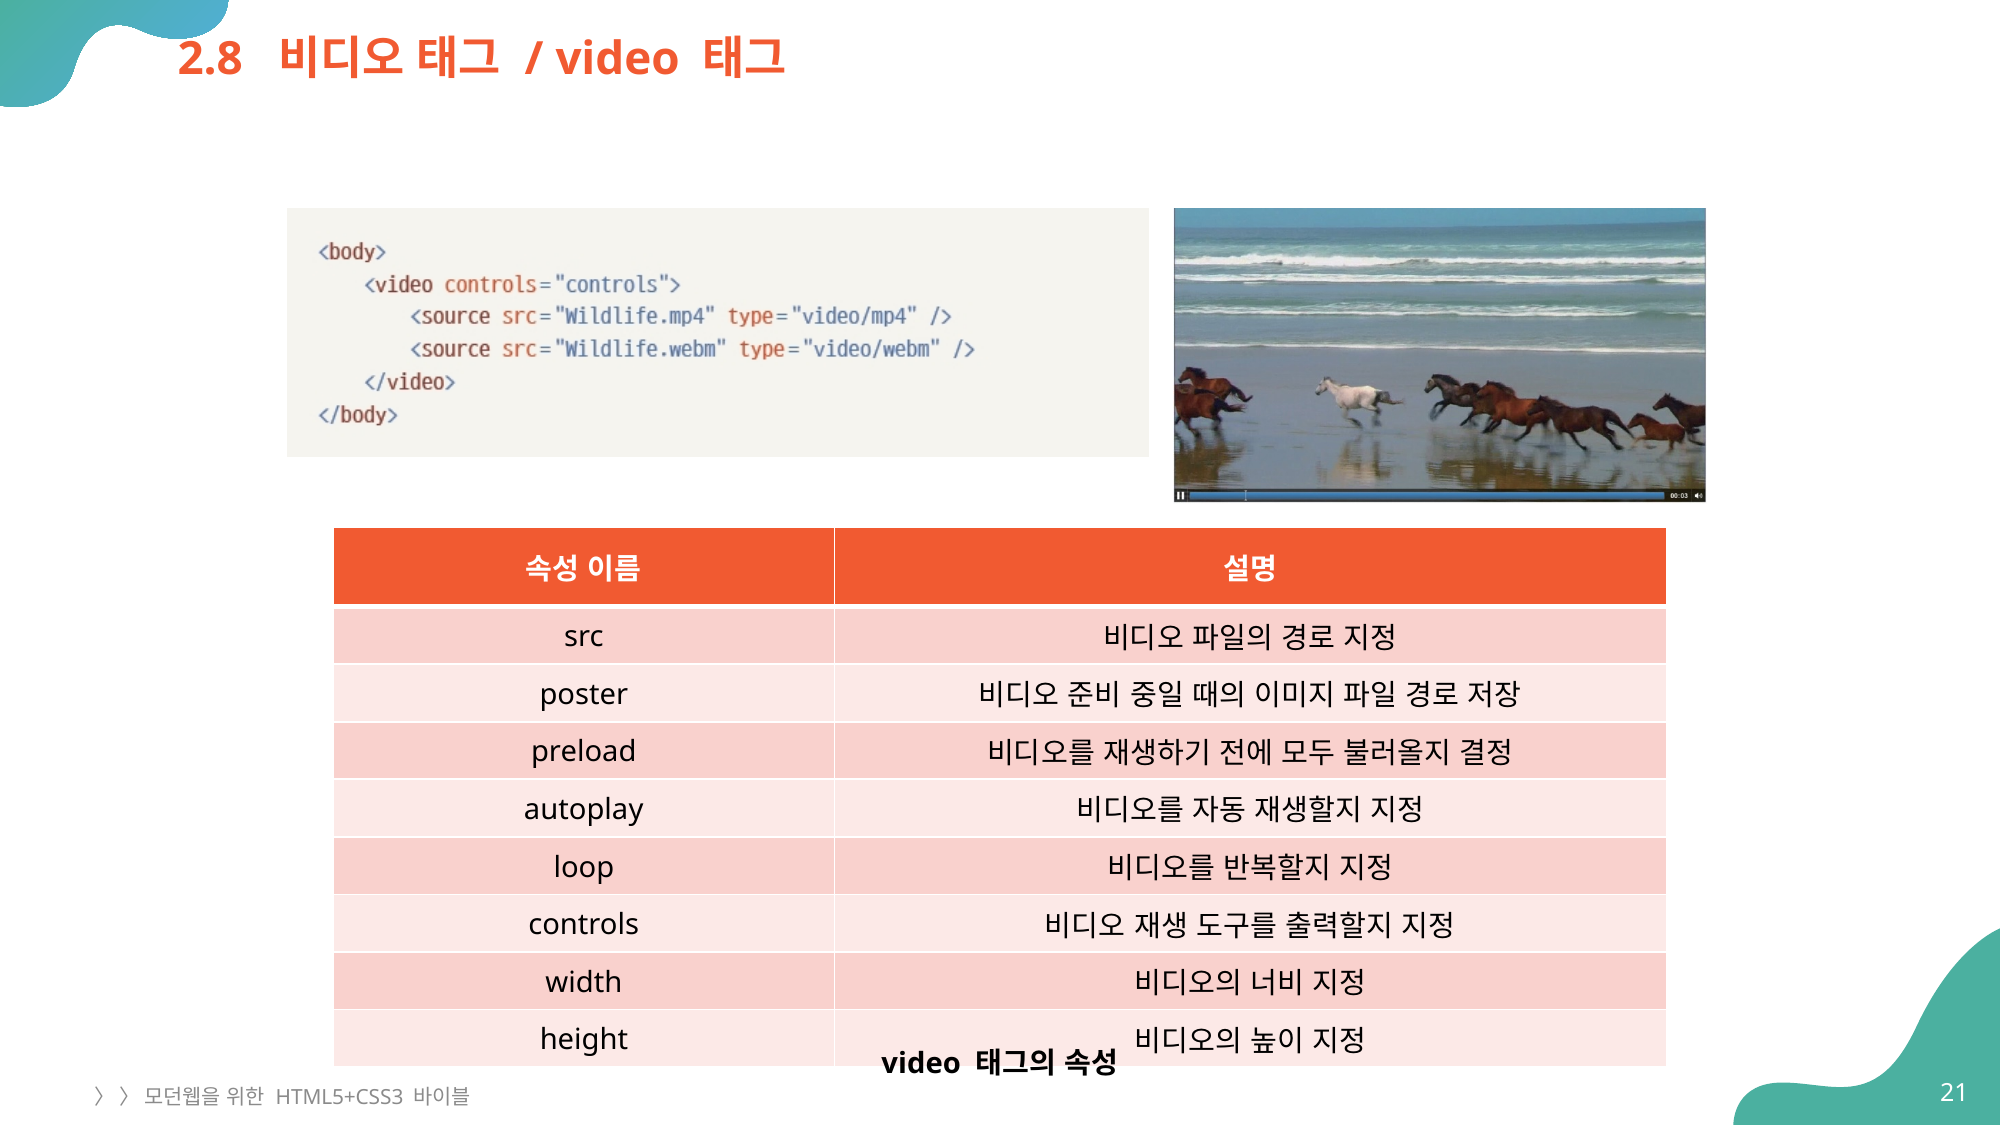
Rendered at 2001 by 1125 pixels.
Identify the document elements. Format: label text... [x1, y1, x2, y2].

table_cell 비디오 재생 도구를 출력할지 지정 [835, 895, 1666, 951]
text_box video 태그의 속성 [866, 1037, 1134, 1088]
footer 〉 〉 모던웹을 위한 HTML5+CSS3 바이블 [79, 1078, 755, 1114]
picture [287, 208, 1149, 457]
picture [1173, 208, 1707, 504]
table_cell autoplay [334, 780, 834, 836]
table_cell poster [334, 665, 834, 721]
table_cell preload [334, 723, 834, 778]
table_cell 비디오 파일의 경로 지정 [835, 609, 1666, 663]
table_cell 비디오를 재생하기 전에 모두 불러올지 결정 [835, 723, 1666, 778]
table_cell 비디오의 높이 지정 [835, 1010, 1666, 1066]
table_cell 비디오의 너비 지정 [835, 953, 1666, 1009]
table_cell src [334, 609, 834, 663]
table_cell width [334, 953, 834, 1009]
table_cell loop [334, 838, 834, 894]
table_cell controls [334, 895, 834, 951]
title 2.8 비디오 태그 / video 태그 [162, 27, 2000, 93]
table_header 속성 이름 [334, 528, 834, 604]
table_header 설명 [835, 528, 1666, 604]
table_cell height [334, 1010, 834, 1066]
table_cell 비디오 준비 중일 때의 이미지 파일 경로 저장 [835, 665, 1666, 721]
table_cell 비디오를 자동 재생할지 지정 [835, 780, 1666, 836]
slide_number 21 [1917, 1063, 1984, 1124]
table_cell 비디오를 반복할지 지정 [835, 838, 1666, 894]
